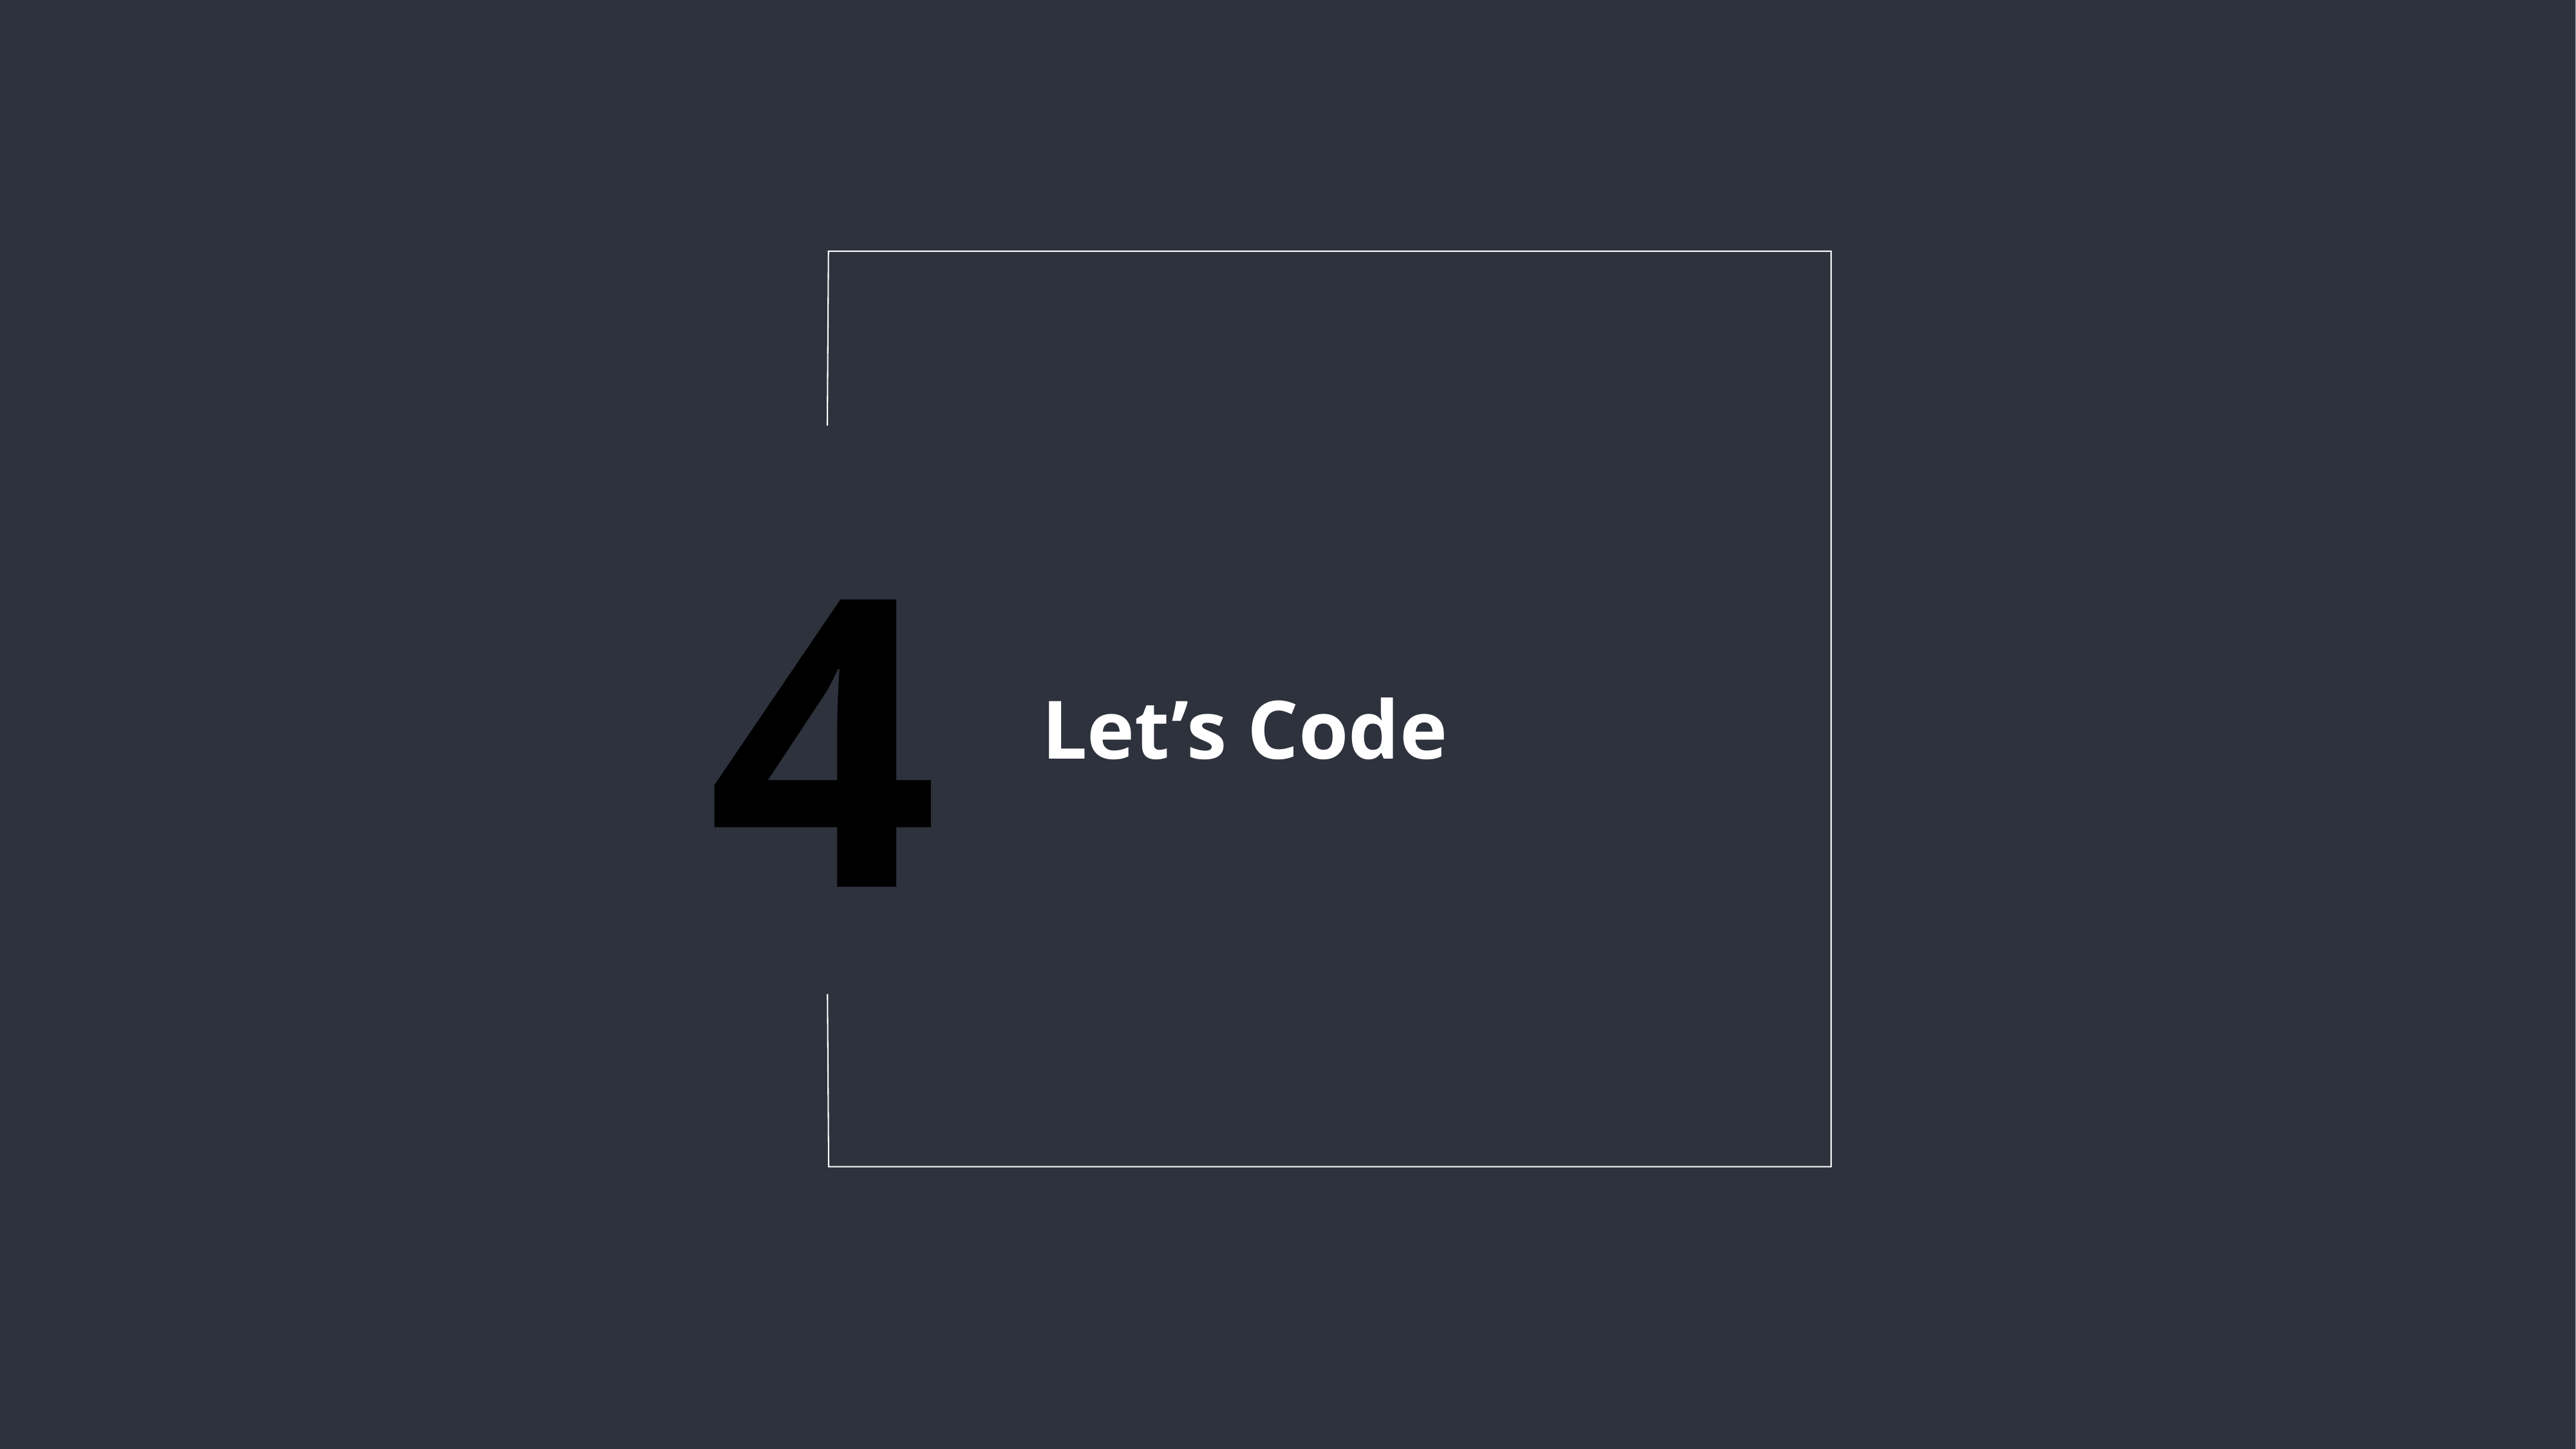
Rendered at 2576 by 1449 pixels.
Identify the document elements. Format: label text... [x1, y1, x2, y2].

text_box 4 [559, 360, 828, 1093]
text_box Let’s Code [1037, 672, 1803, 781]
text_box [827, 251, 1832, 1167]
